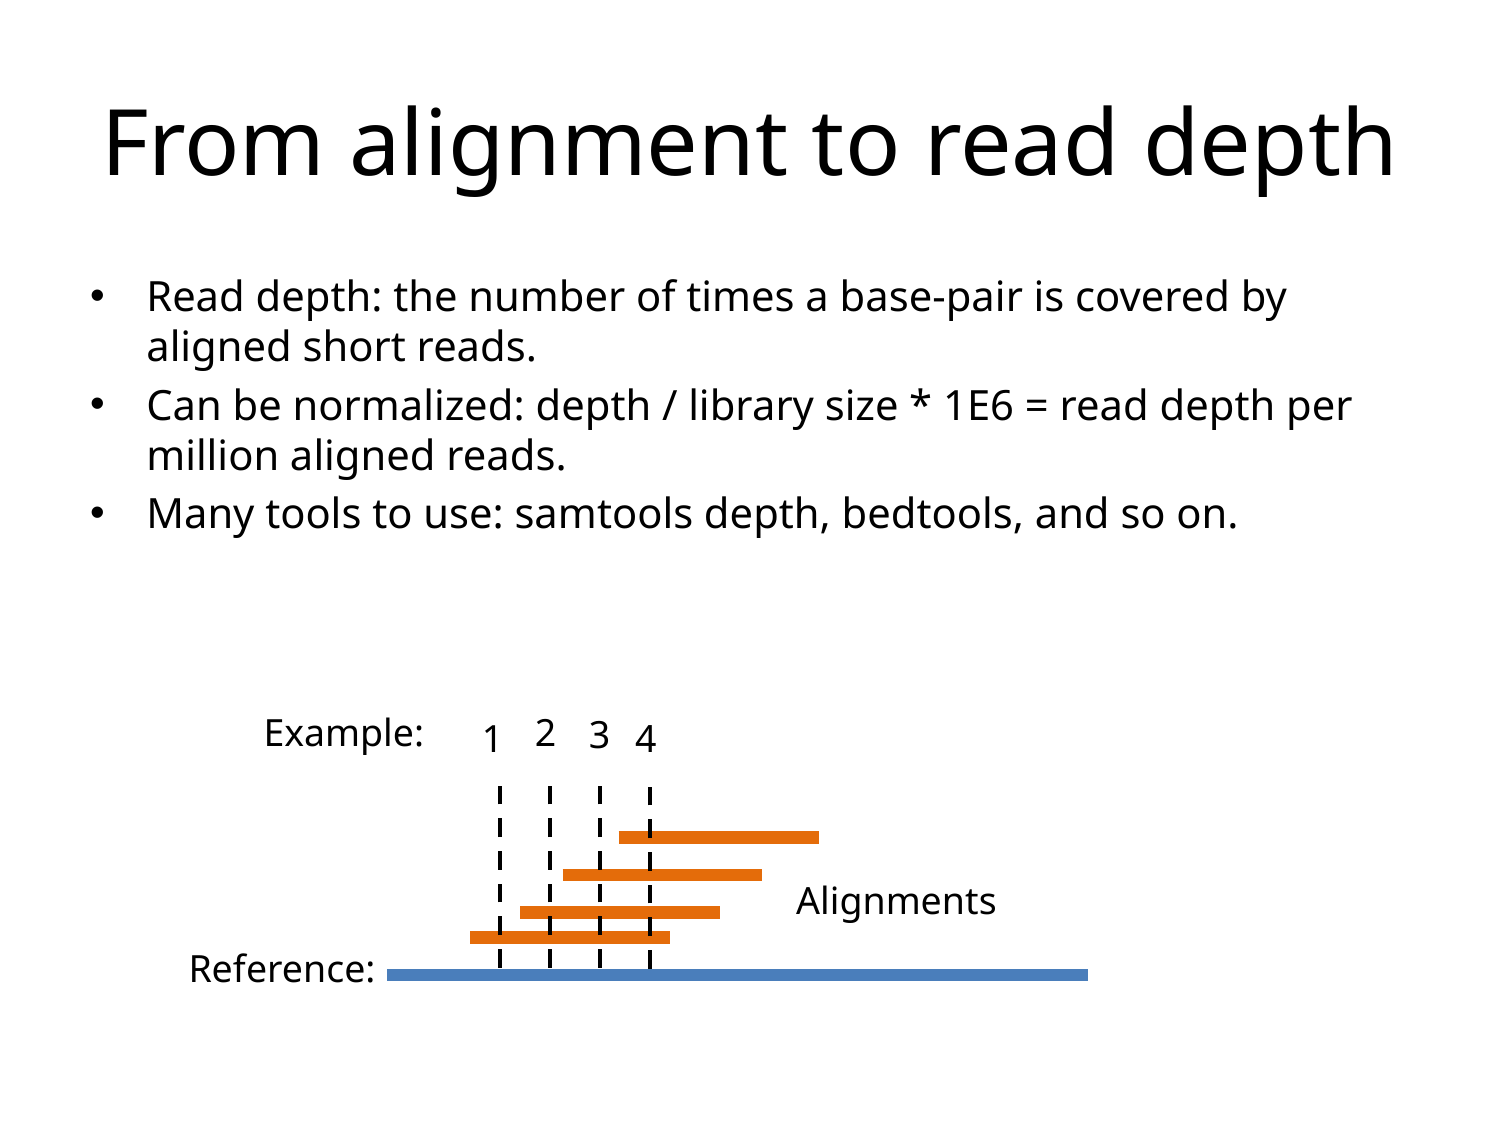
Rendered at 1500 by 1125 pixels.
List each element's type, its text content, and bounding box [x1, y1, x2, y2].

text_box Reference: [173, 937, 401, 998]
text_box 3 [574, 704, 626, 764]
title From alignment to read depth [75, 45, 1425, 233]
text_box Example: [248, 701, 439, 762]
text_box 1 [467, 707, 519, 767]
text_box 4 [620, 707, 672, 767]
text_box 2 [520, 701, 572, 762]
text_box Alignments [781, 869, 1022, 930]
list Read depth: the number of times a base-pair is covered by aligned short reads. Can be normalized: depth / library size * 1E6 = read depth per million aligned reads. Many tools to use: samtools depth, bedtools, and so on. [75, 262, 1425, 675]
